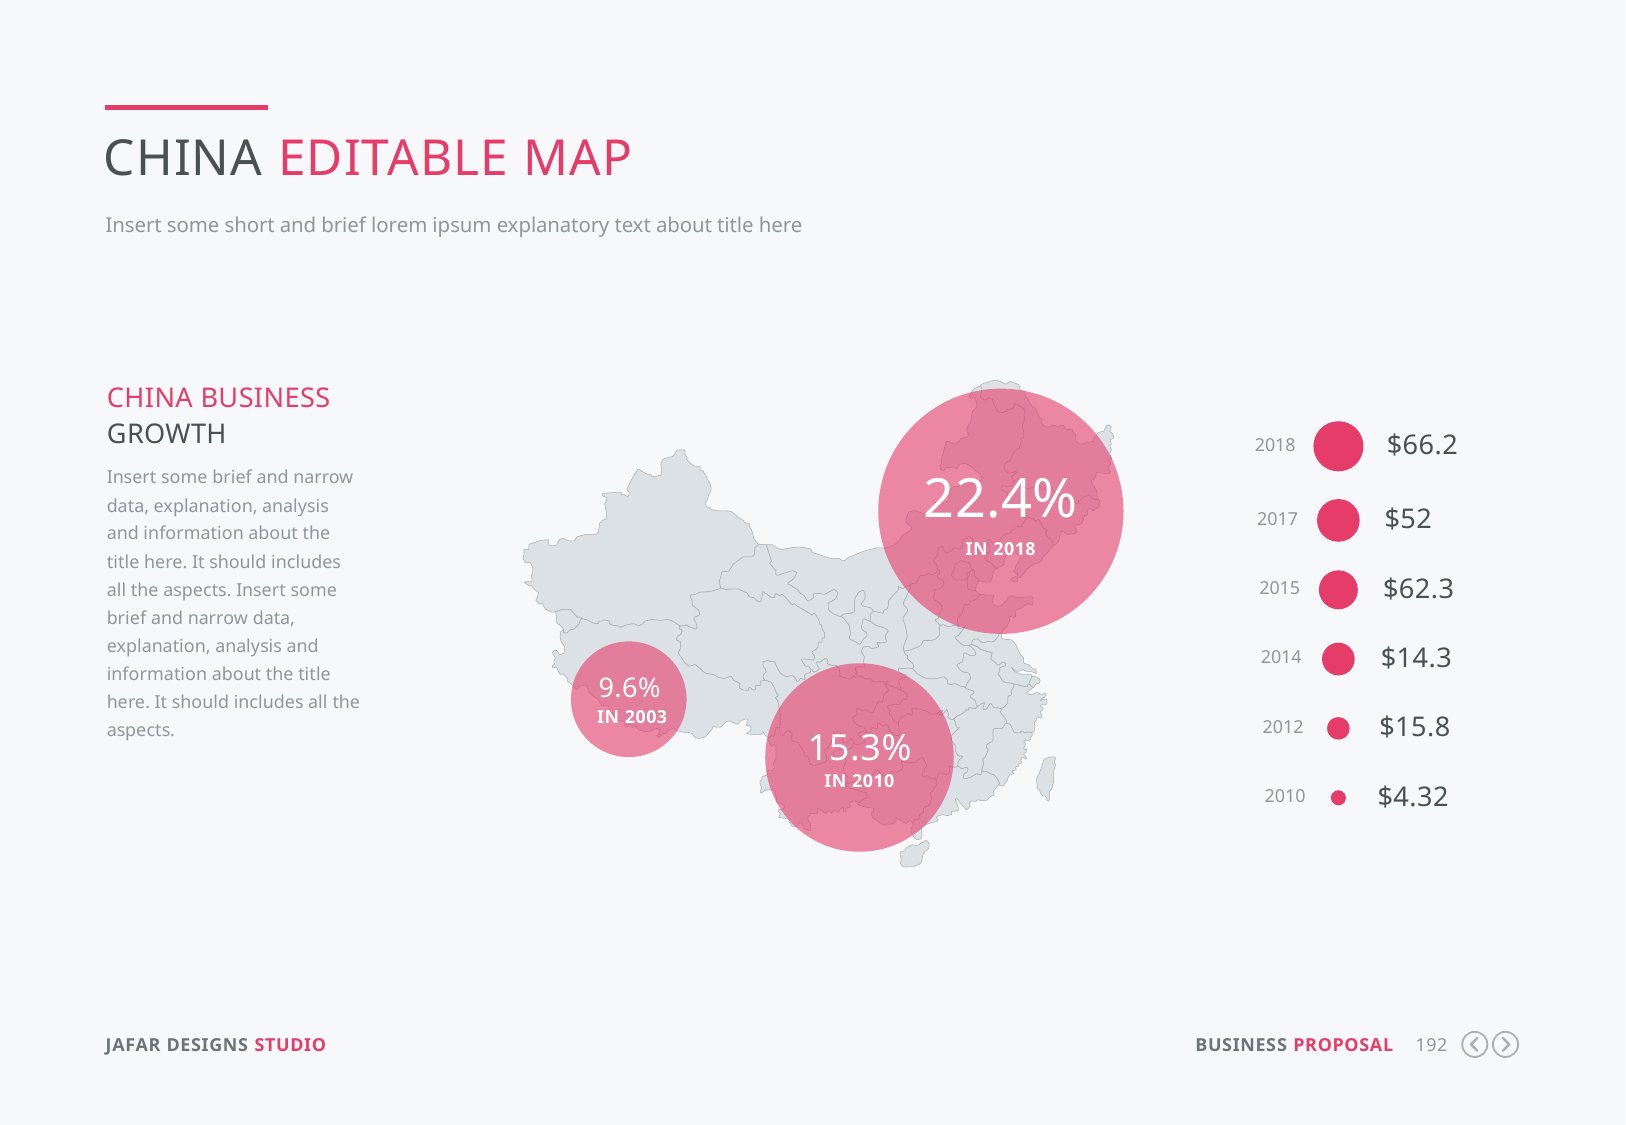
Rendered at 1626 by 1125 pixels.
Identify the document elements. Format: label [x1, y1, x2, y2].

text_box [106, 459, 363, 740]
text_box [1233, 421, 1501, 813]
list [103, 125, 1518, 188]
list [105, 209, 1519, 241]
text_box [522, 379, 1125, 868]
text_box [106, 377, 363, 449]
